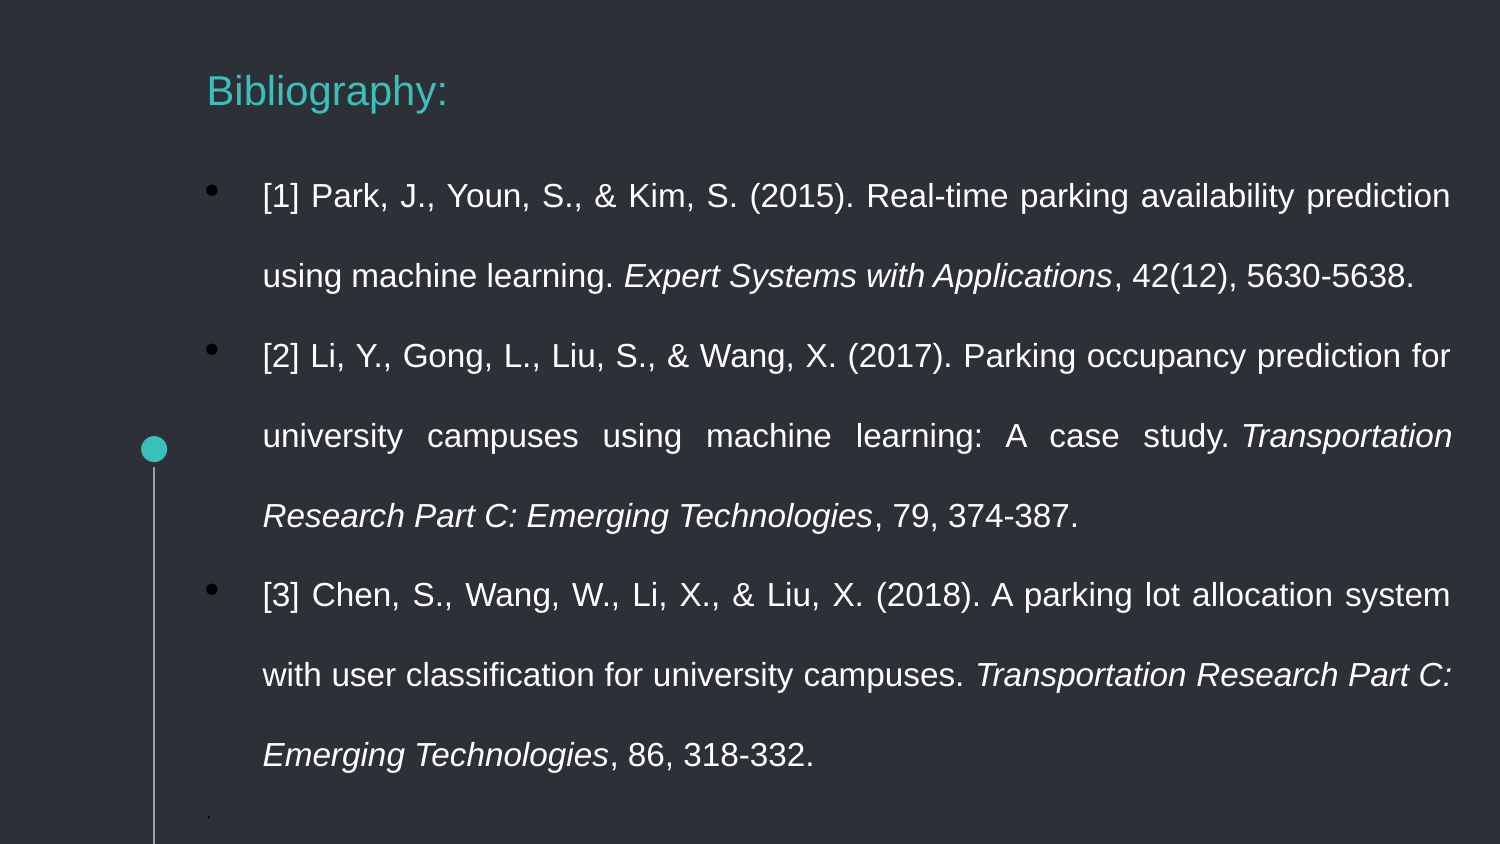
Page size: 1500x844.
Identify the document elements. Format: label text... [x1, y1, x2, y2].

text_box [1] Park, J., Youn, S., & Kim, S. (2015). Real-time parking availability prediction using machine learning. Expert Systems with Applications, 42(12), 5630-5638. [2] Li, Y., Gong, L., Liu, S., & Wang, X. (2017). Parking occupancy prediction for university campuses using machine learning: A case study. Transportation Research Part C: Emerging Technologies, 79, 374-387. [3] Chen, S., Wang, W., Li, X., & Liu, X. (2018). A parking lot allocation system with user classification for university campuses. Transportation Research Part C: Emerging Technologies, 86, 318-332. . [191, 0, 1468, 831]
